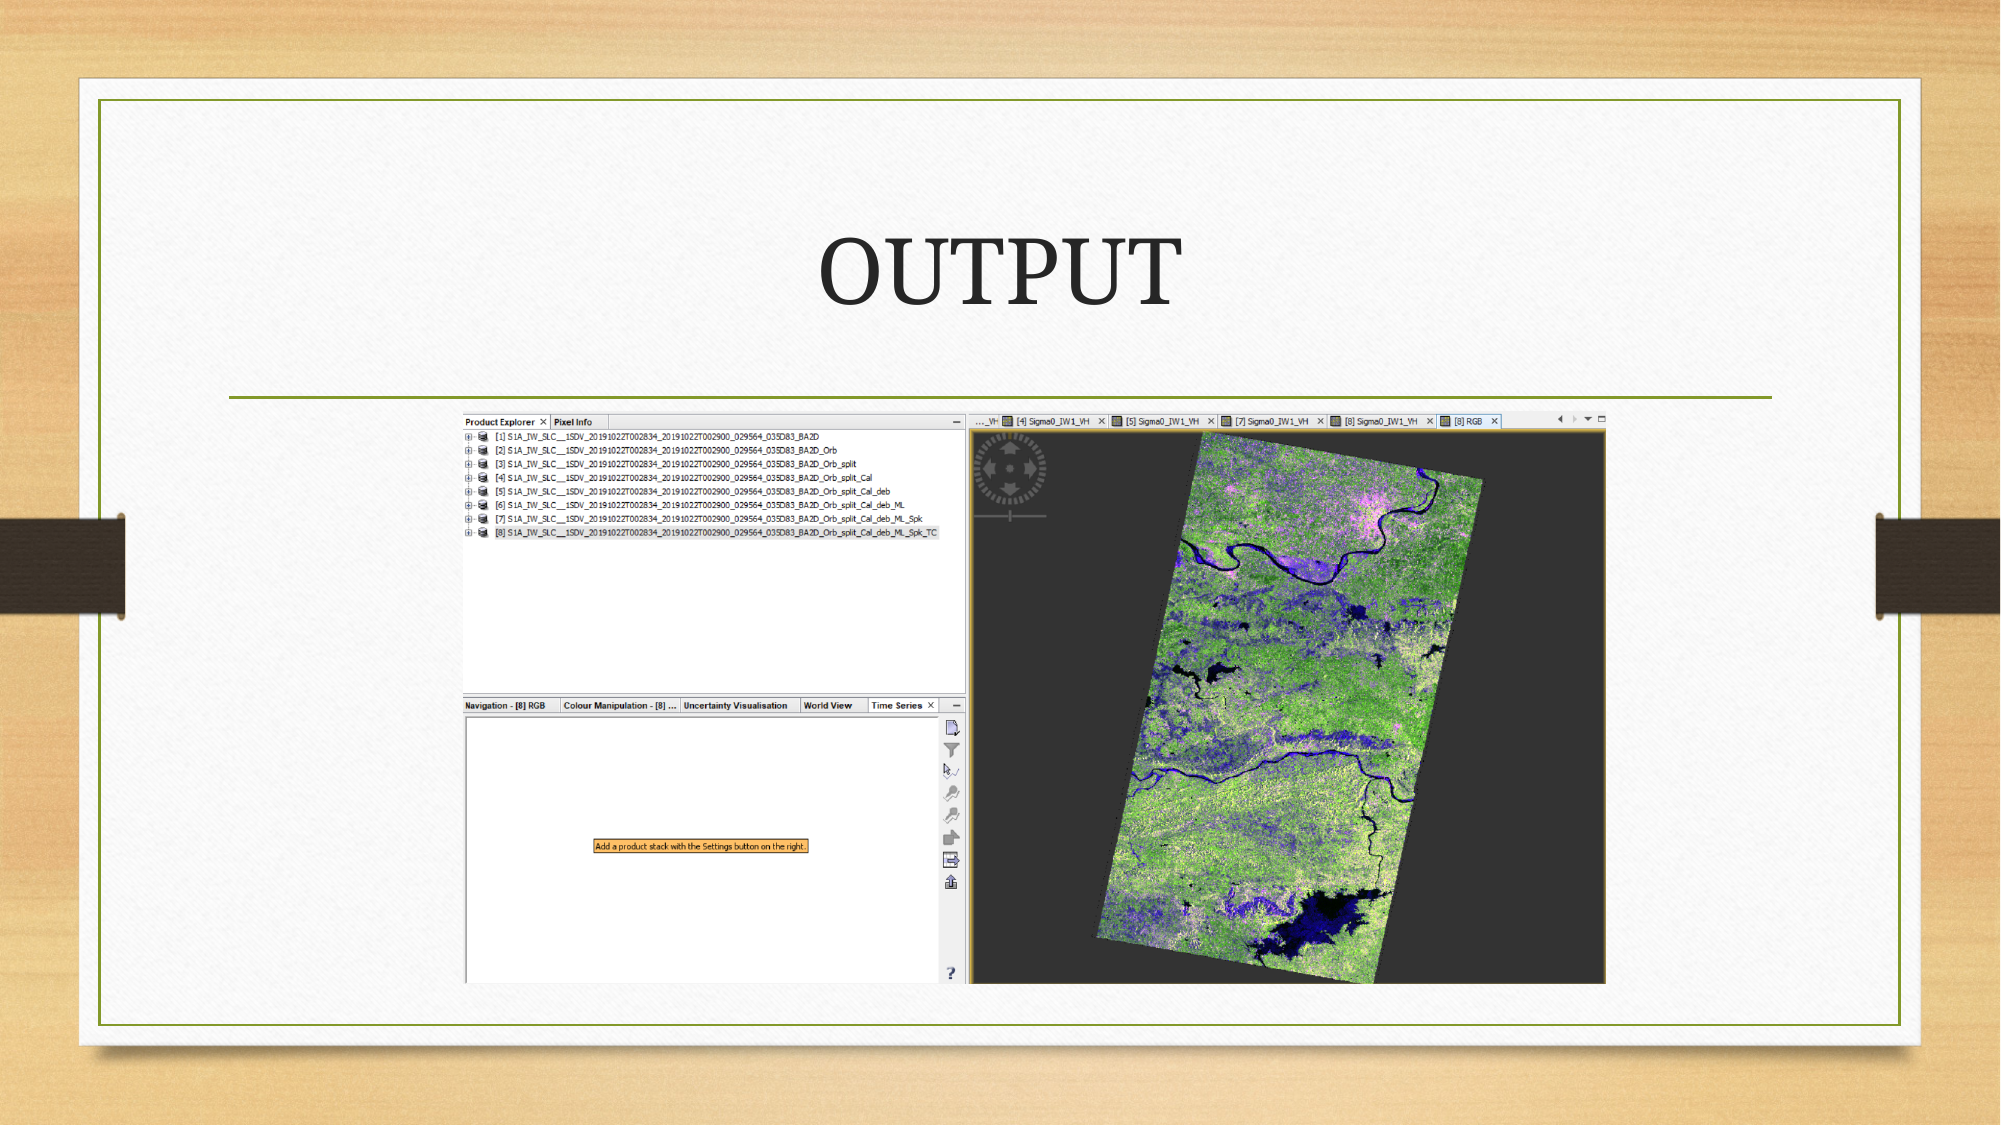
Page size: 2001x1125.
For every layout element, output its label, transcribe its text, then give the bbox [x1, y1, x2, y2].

title OUTPUT [212, 161, 1788, 375]
picture [0, 0, 2001, 1125]
